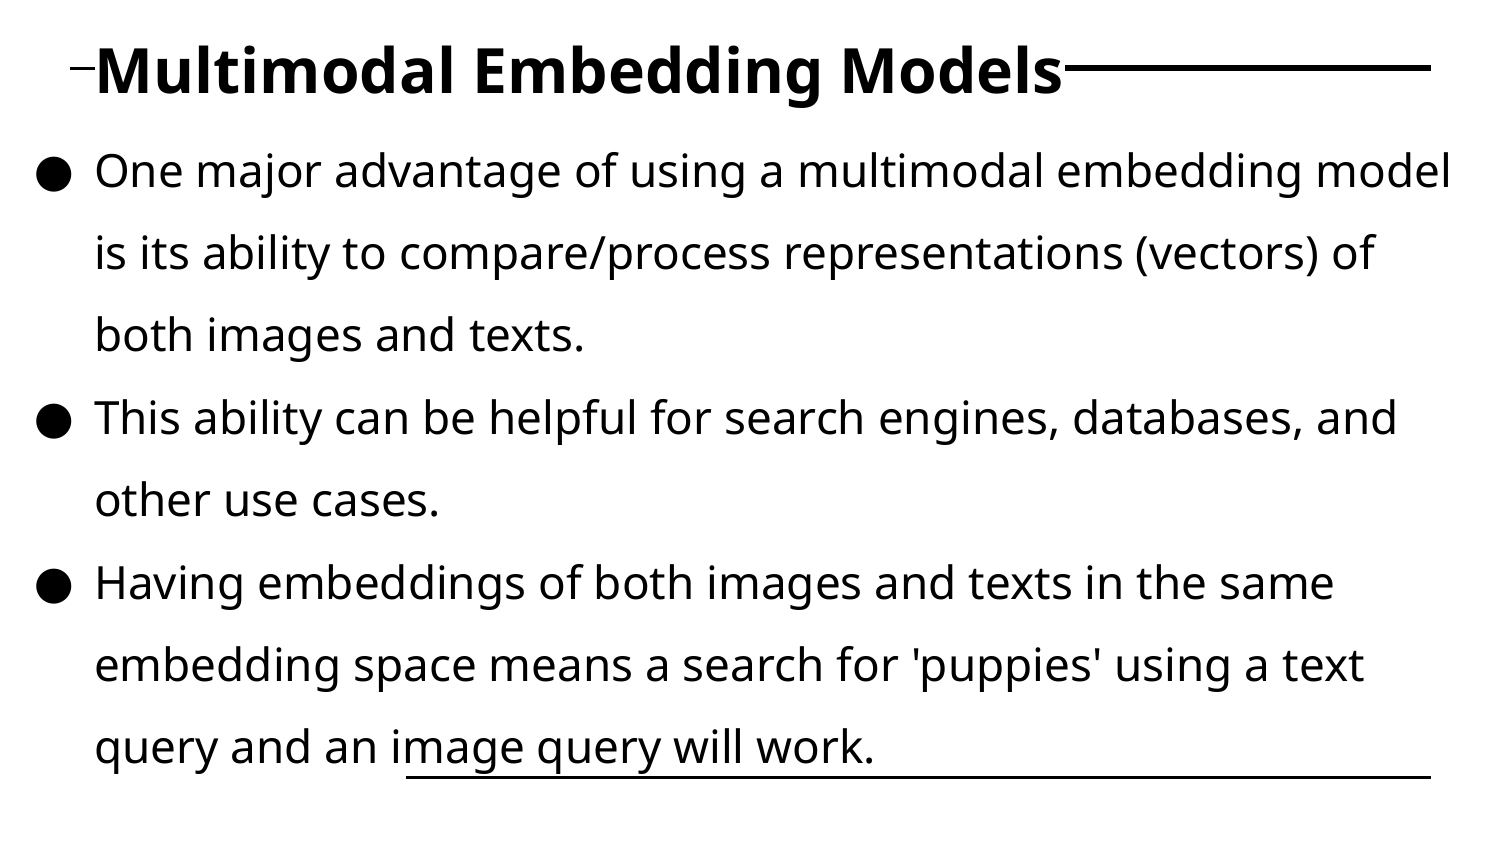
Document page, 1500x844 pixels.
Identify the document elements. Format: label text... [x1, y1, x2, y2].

title Multimodal Embedding Models [79, 16, 1341, 98]
list One major advantage of using a multimodal embedding model is its ability to compare/process representations (vectors) of both images and texts. This ability can be helpful for search engines, databases, and other use cases. Having embeddings of both images and texts in the same embedding space means a search for 'puppies' using a text query and an image query will work. [4, 98, 1490, 819]
